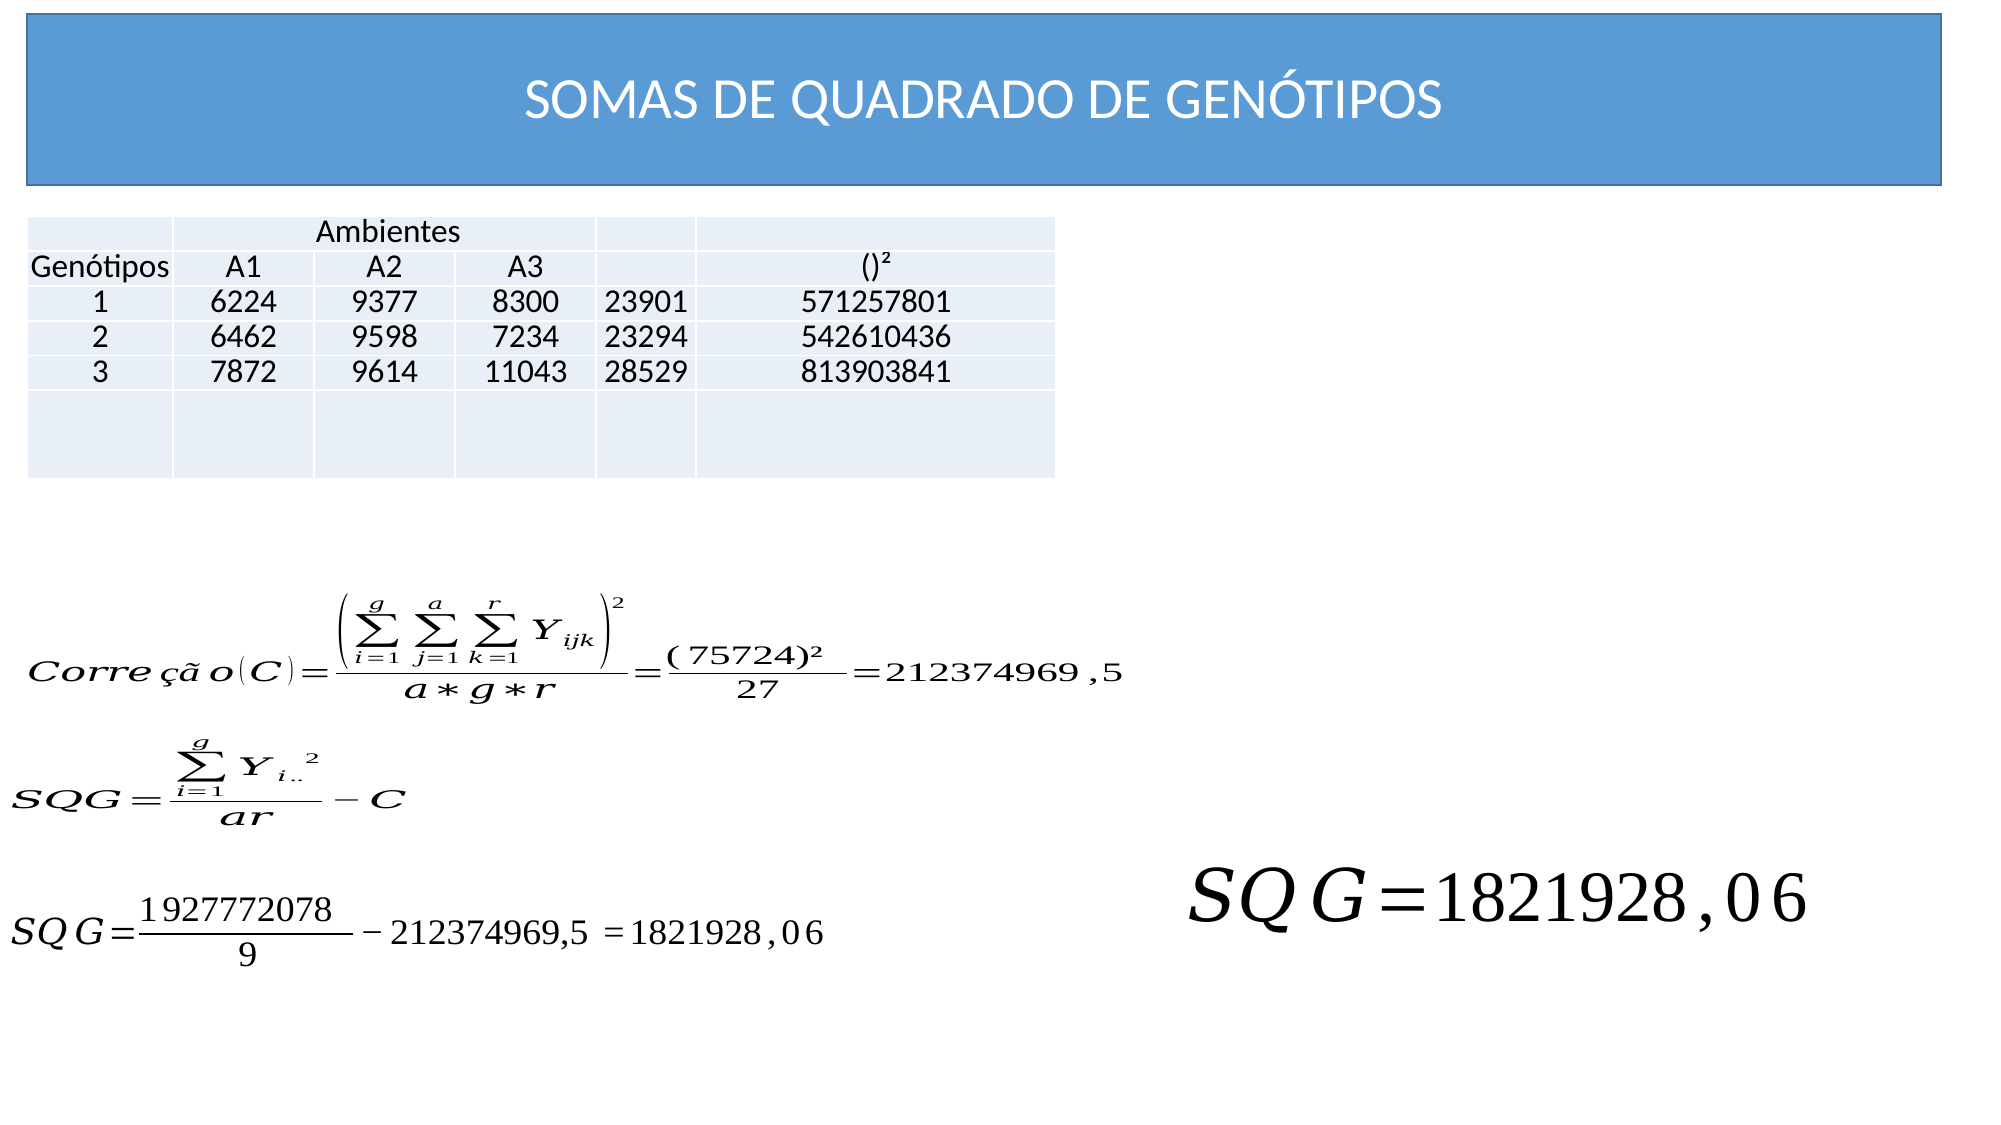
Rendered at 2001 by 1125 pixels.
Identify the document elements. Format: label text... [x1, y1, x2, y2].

title SOMAS DE QUADRADO DE GENÓTIPOS [26, 13, 1942, 186]
